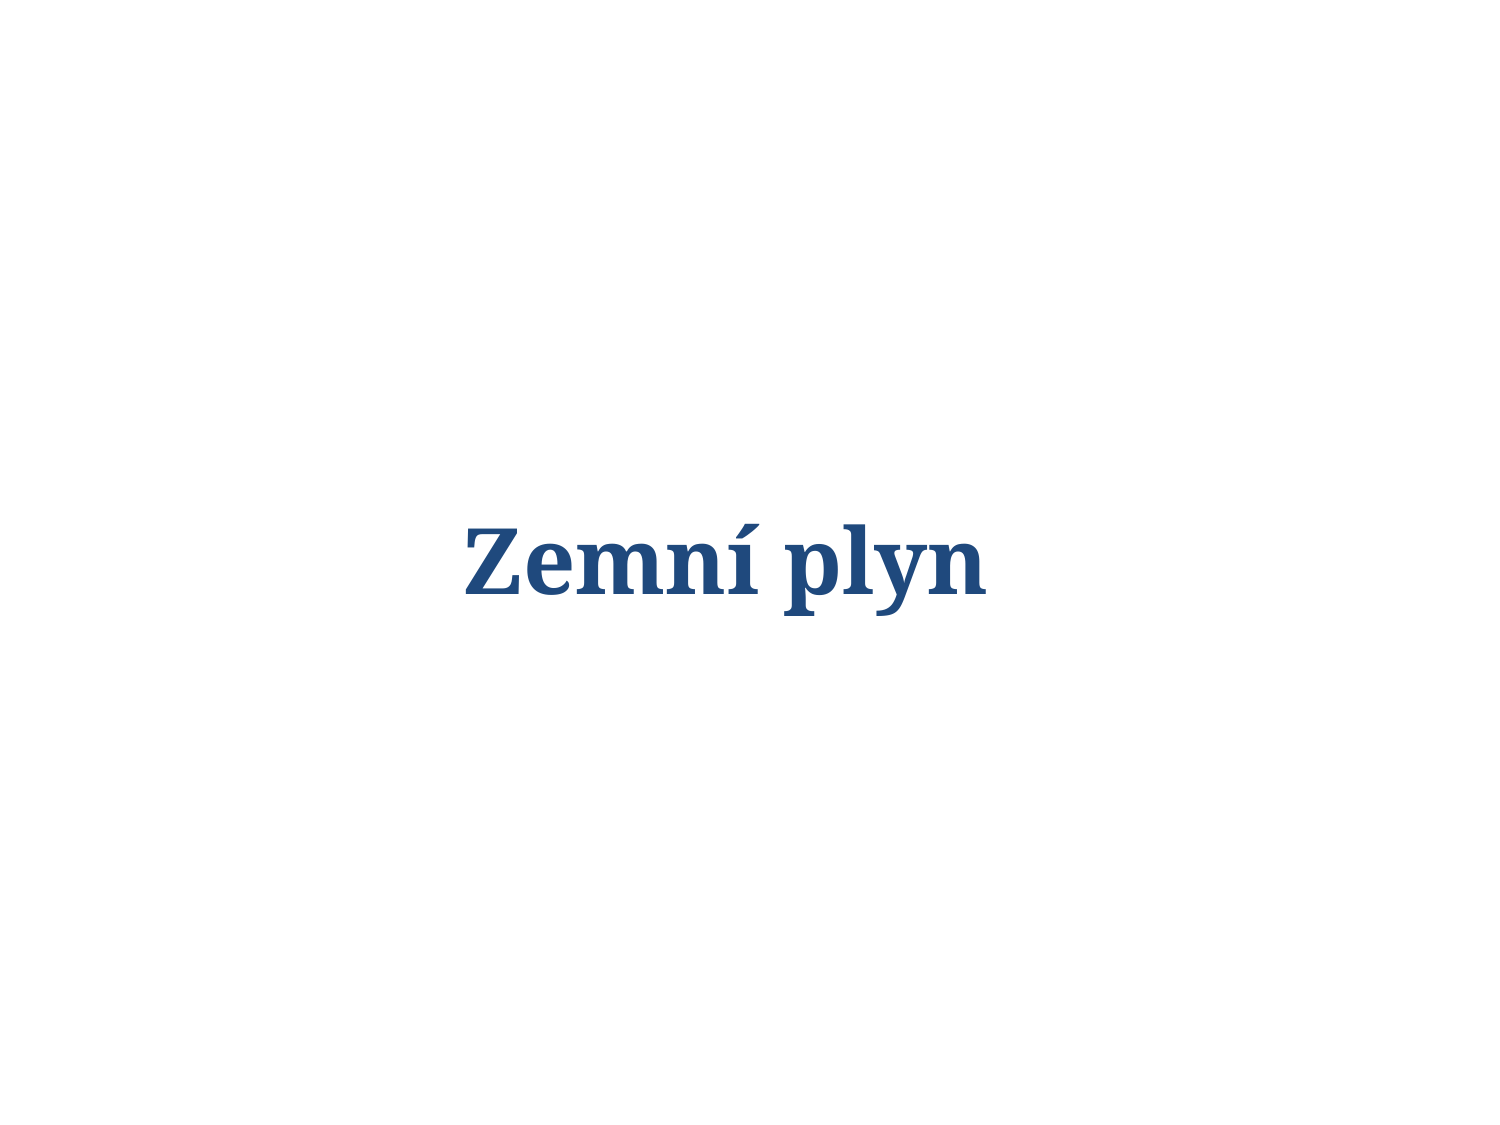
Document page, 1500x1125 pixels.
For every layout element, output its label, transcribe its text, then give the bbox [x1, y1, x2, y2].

title Zemní plyn [75, 45, 1376, 1071]
